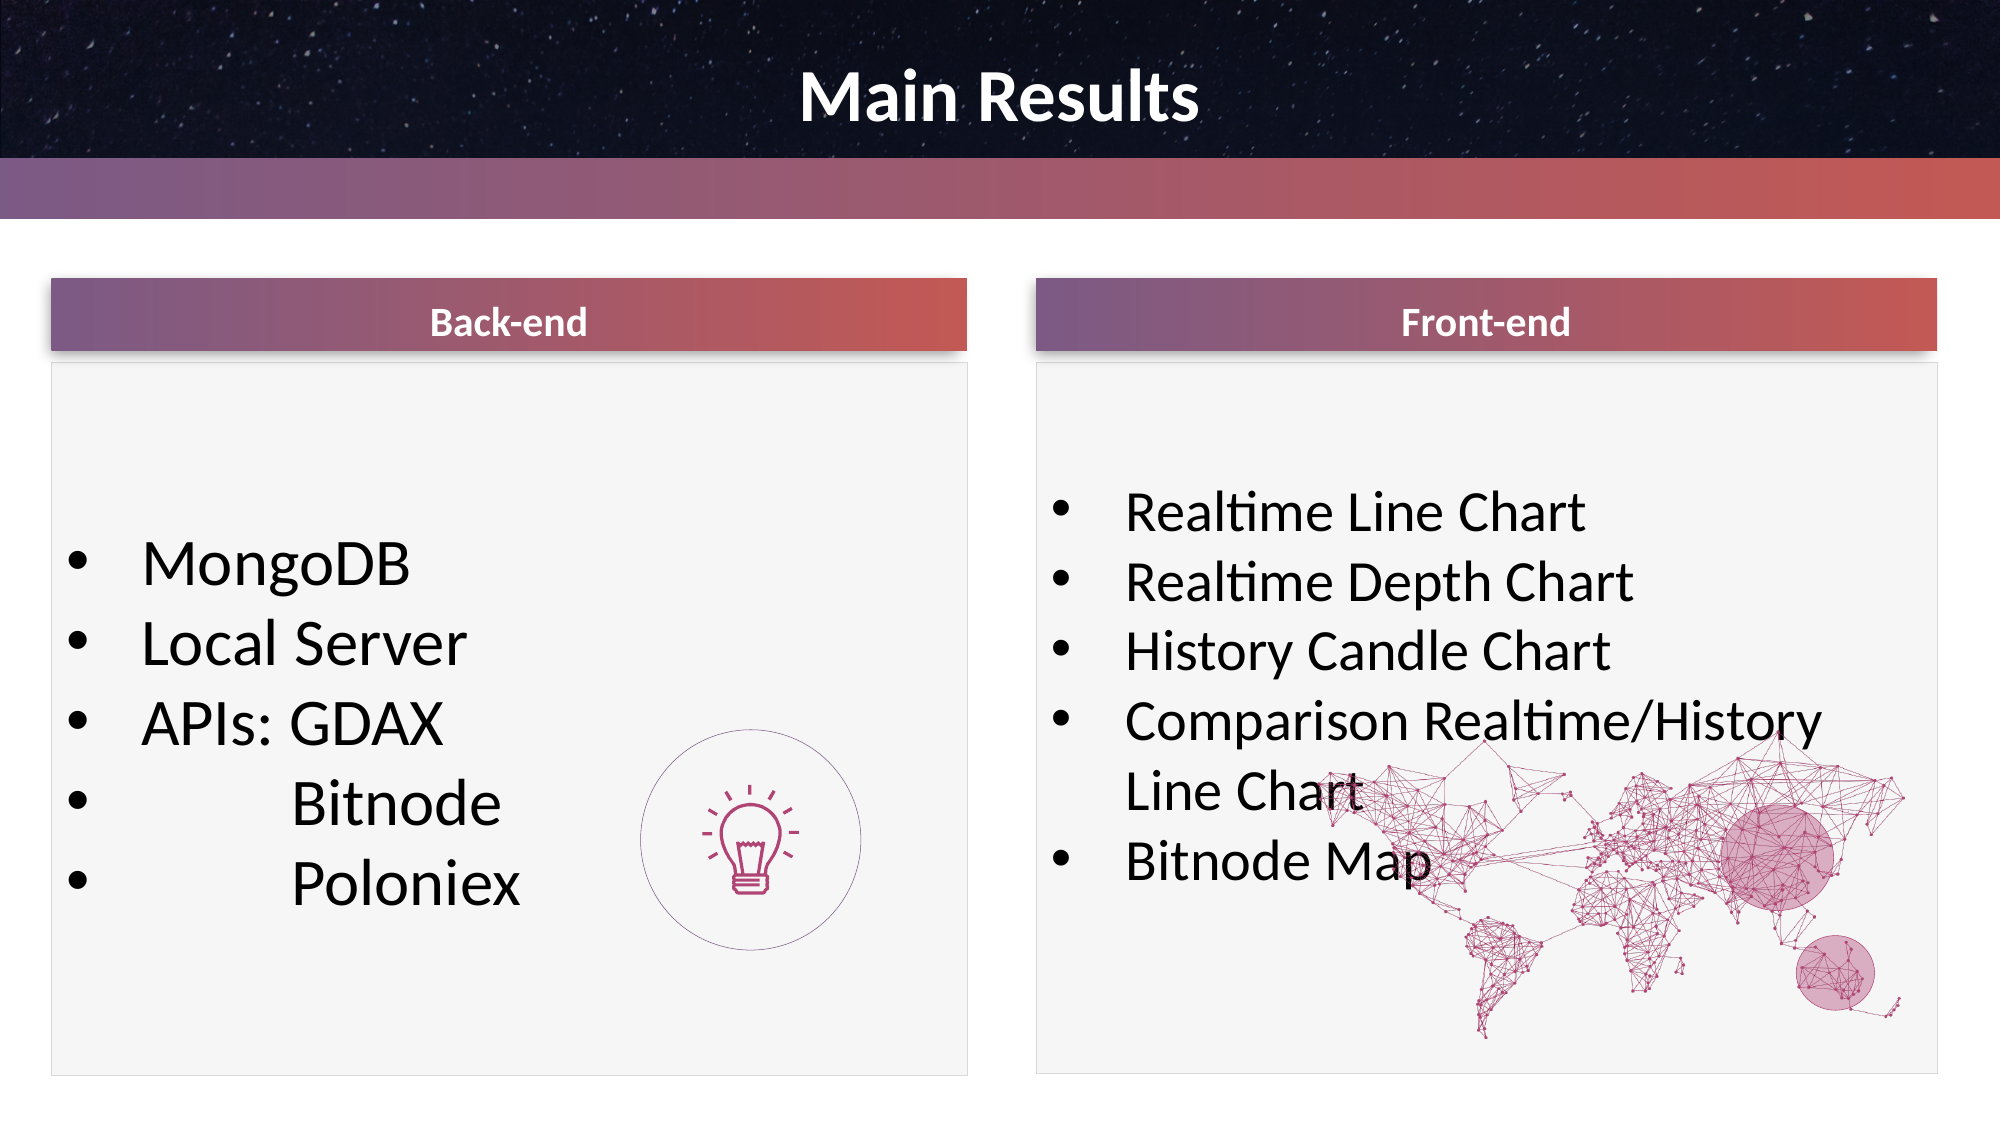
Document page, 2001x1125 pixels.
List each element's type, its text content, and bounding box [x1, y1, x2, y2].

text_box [1036, 278, 1938, 353]
text_box Realtime Line Chart Realtime Depth Chart History Candle Chart Comparison Realtime/History Line Chart Bitnode Map [1035, 361, 1938, 1074]
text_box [51, 278, 967, 353]
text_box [640, 729, 861, 951]
picture [0, 0, 2000, 158]
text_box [1317, 729, 1908, 1039]
text_box MongoDB Local Server APIs: GDAX Bitnode Poloniex [50, 361, 968, 1077]
text_box Main Results [387, 38, 1613, 144]
